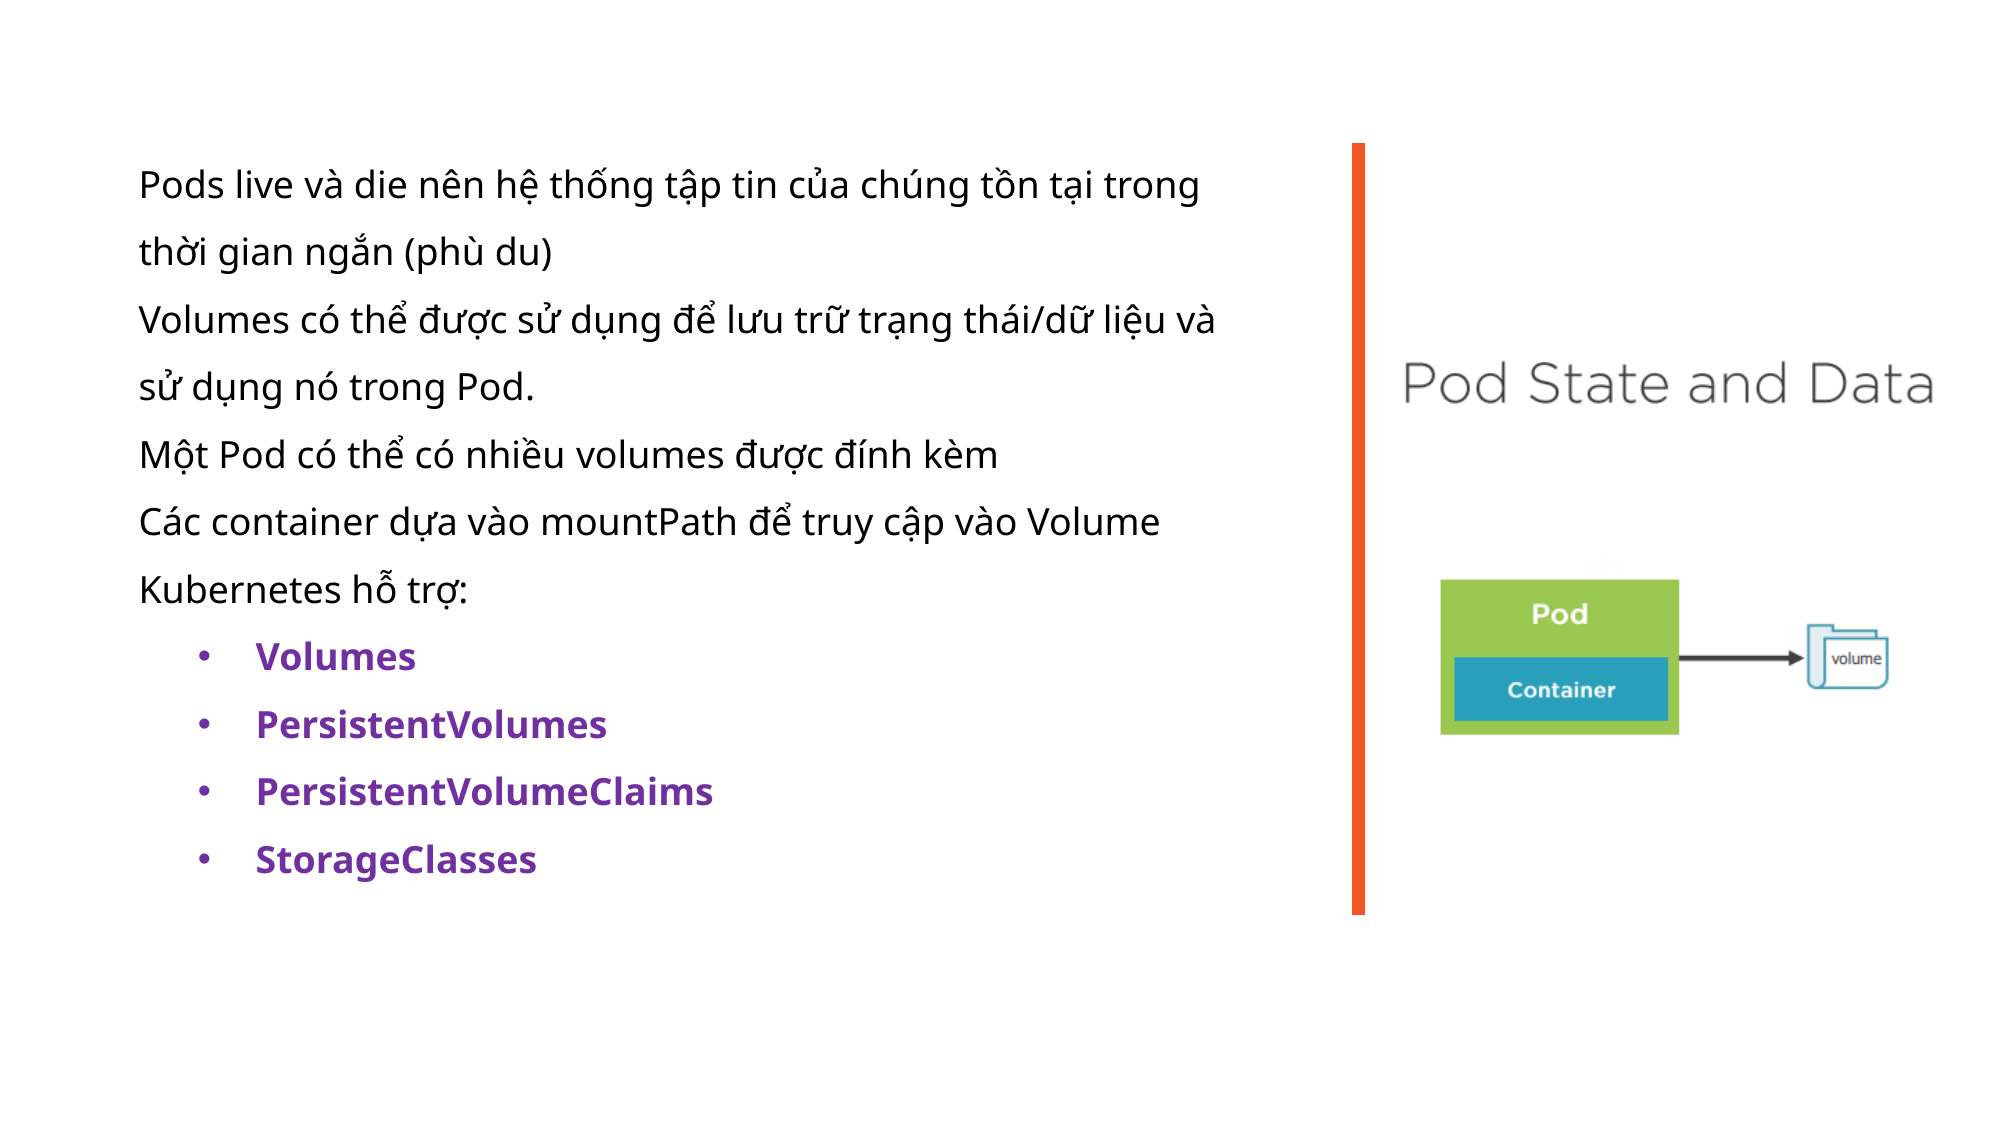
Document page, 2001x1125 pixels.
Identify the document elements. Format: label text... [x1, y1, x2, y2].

picture [1377, 318, 1947, 807]
text_box Pods live và die nên hệ thống tập tin của chúng tồn tại trong thời gian ngắn (phù du) Volumes có thể được sử dụng để lưu trữ trạng thái/dữ liệu và sử dụng nó trong Pod. Một Pod có thể có nhiều volumes được đính kèm Các container dựa vào mountPath để truy cập vào Volume Kubernetes hỗ trợ: Volumes PersistentVolumes PersistentVolumeClaims StorageClasses [123, 130, 1260, 889]
